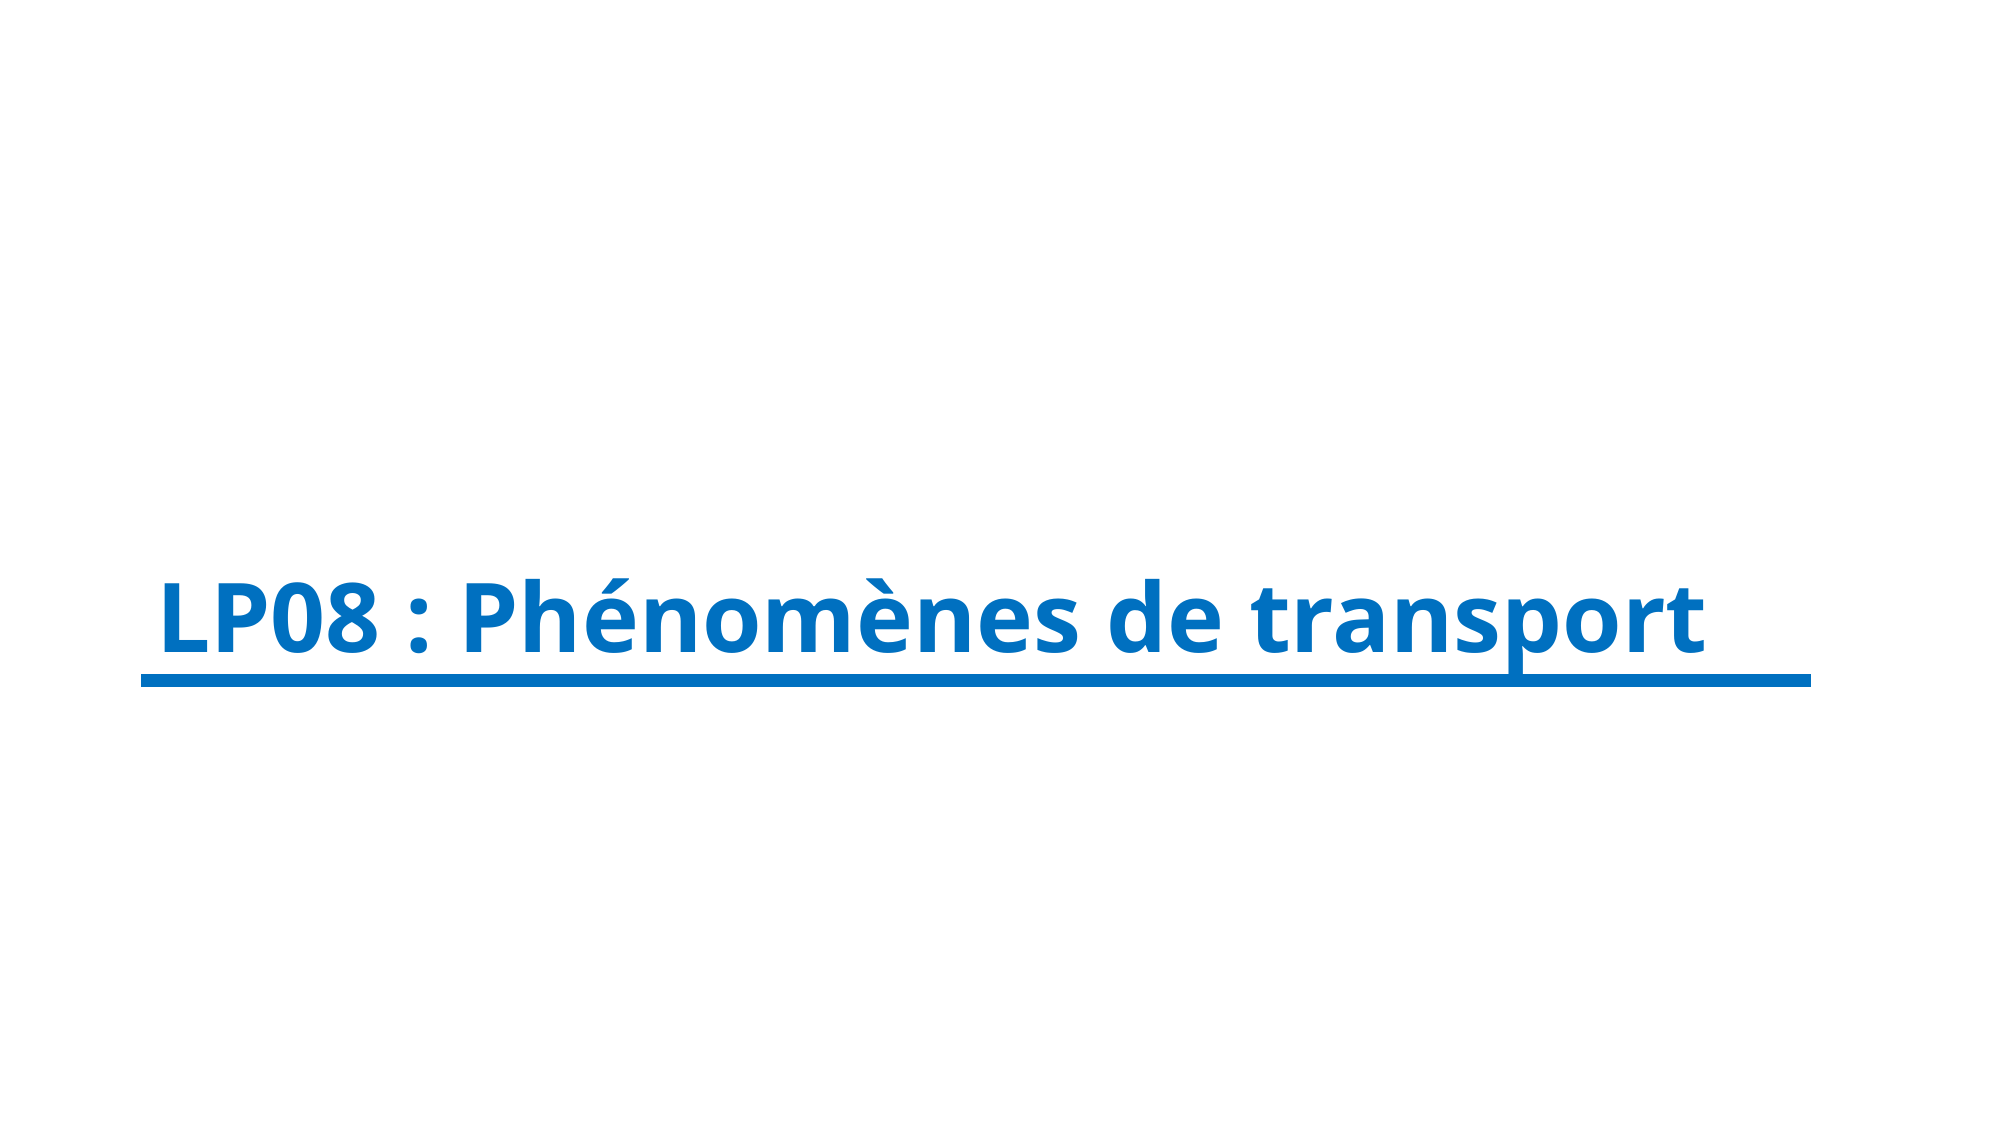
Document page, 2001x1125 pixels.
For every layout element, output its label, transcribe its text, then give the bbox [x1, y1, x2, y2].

title LP08 : Phénomènes de transport [141, 501, 1812, 680]
